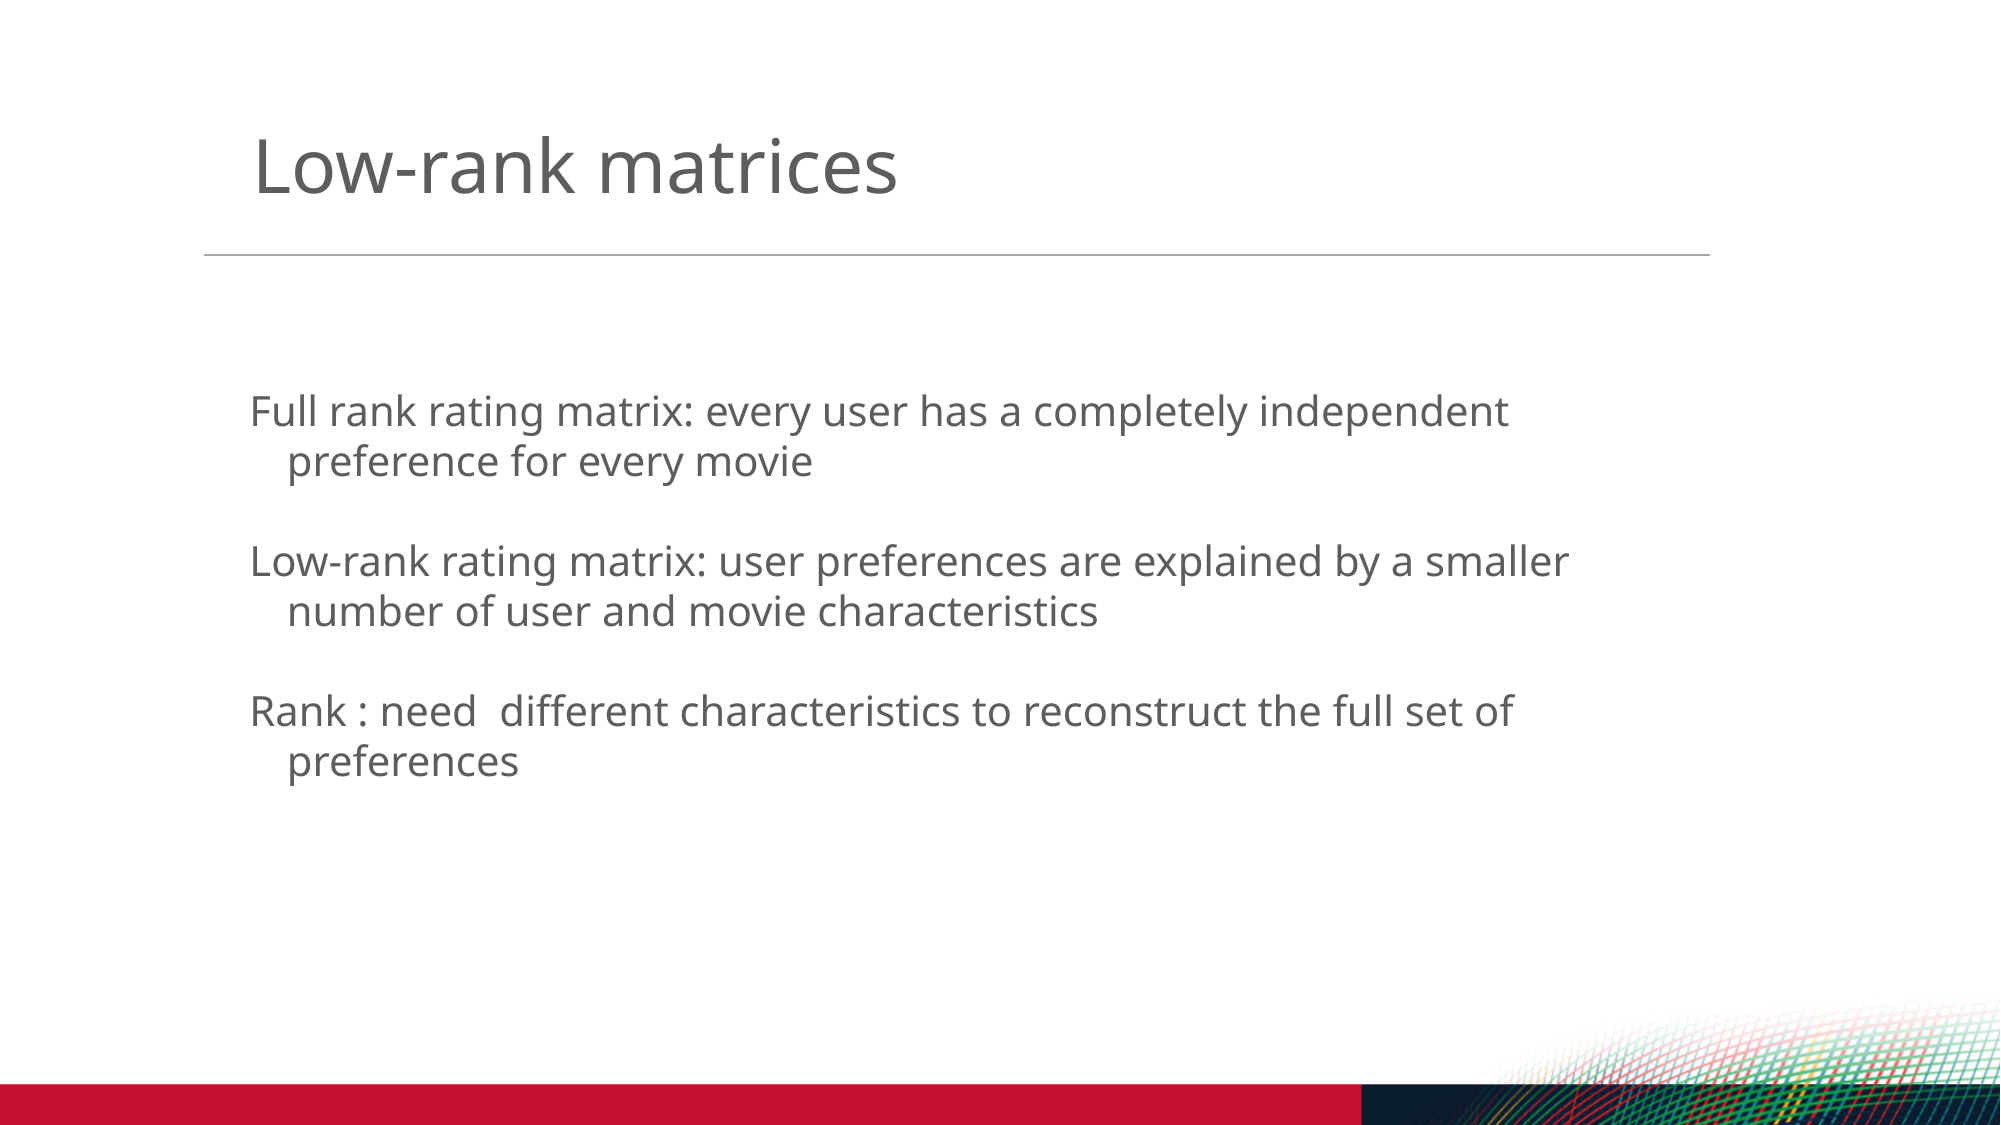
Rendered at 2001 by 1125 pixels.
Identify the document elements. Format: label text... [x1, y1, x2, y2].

picture [0, 958, 2000, 1125]
list Low-rank matrices [204, 116, 1170, 223]
